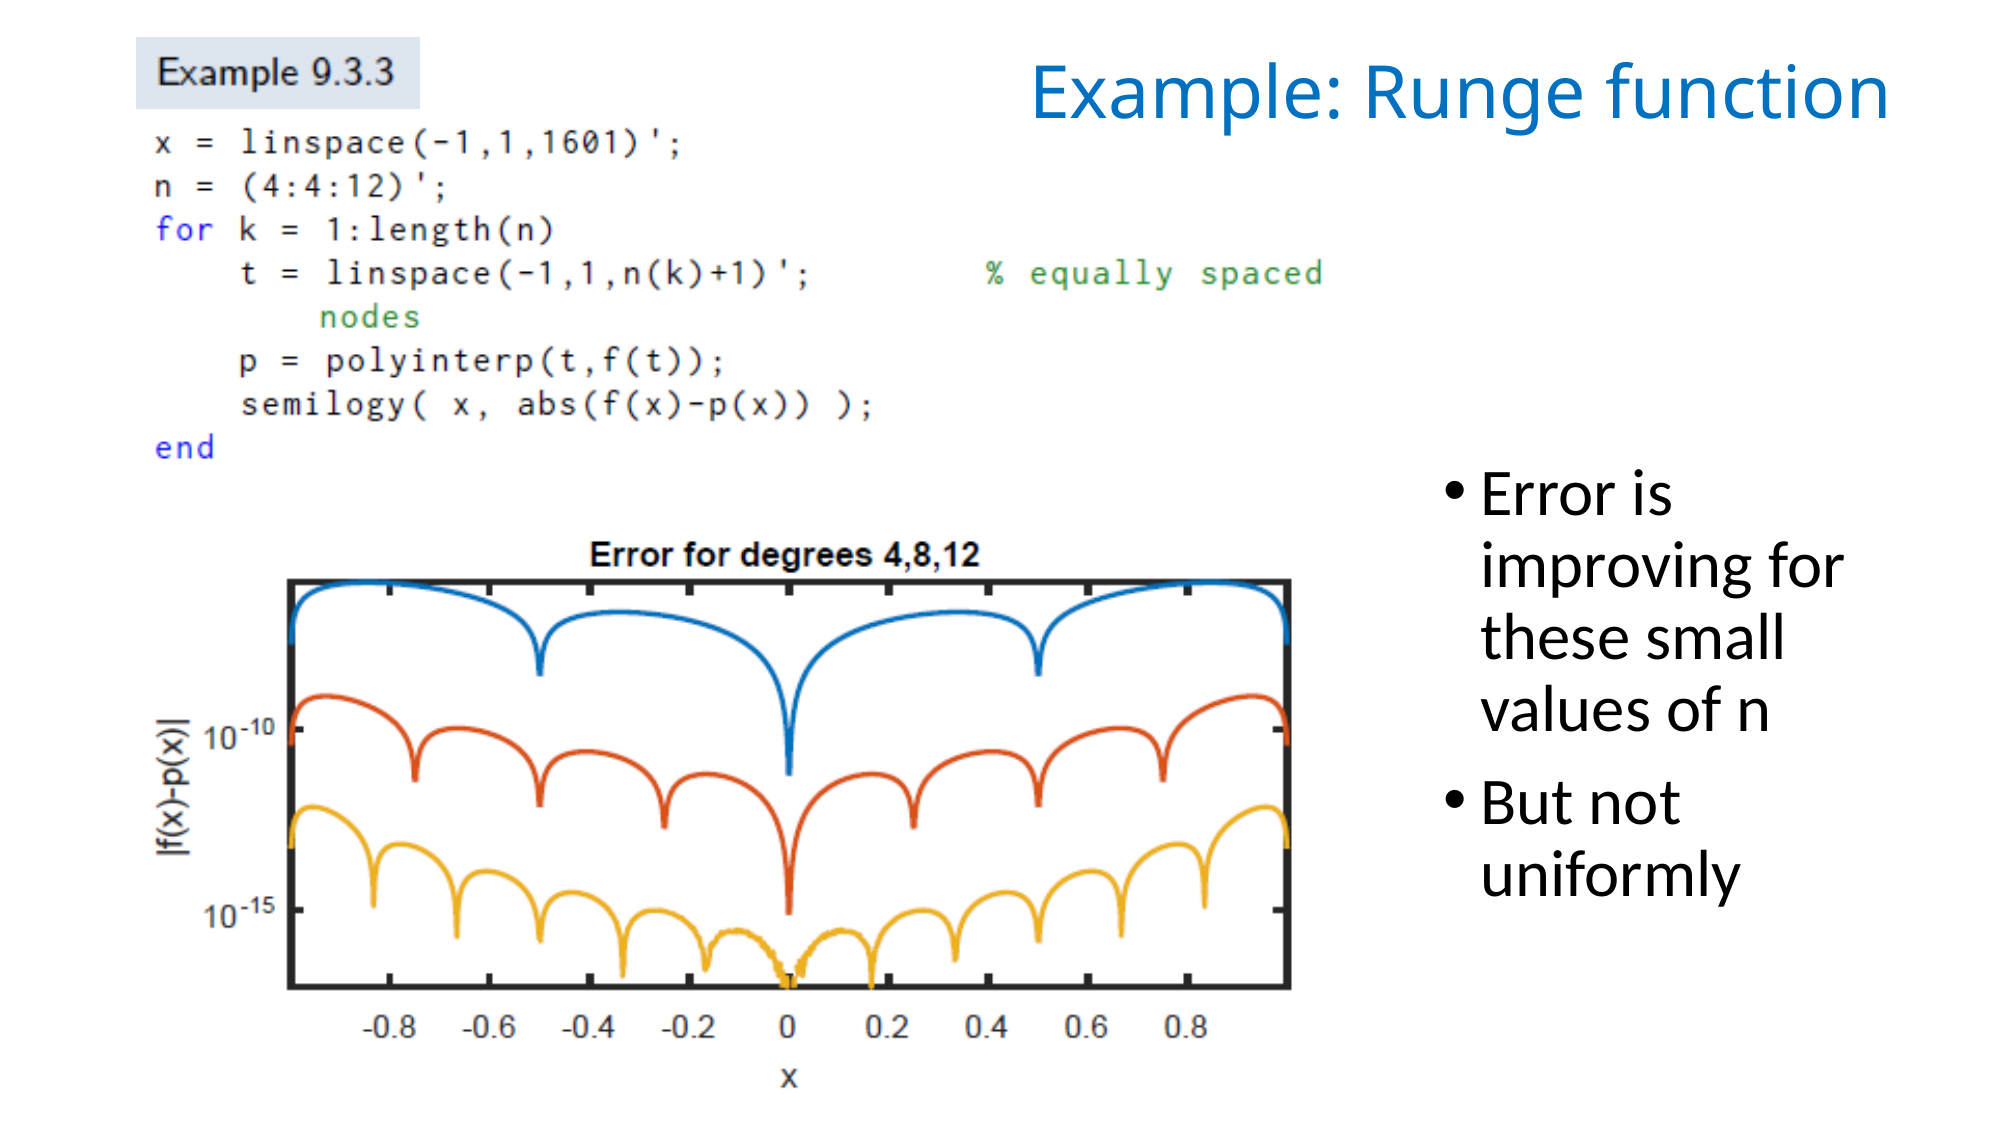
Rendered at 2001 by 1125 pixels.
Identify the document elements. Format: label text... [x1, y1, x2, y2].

title Example: Runge function [1014, 37, 1910, 152]
picture [135, 37, 1402, 1111]
text_box Error is improving for these small values of n But not uniformly [1428, 450, 1886, 982]
